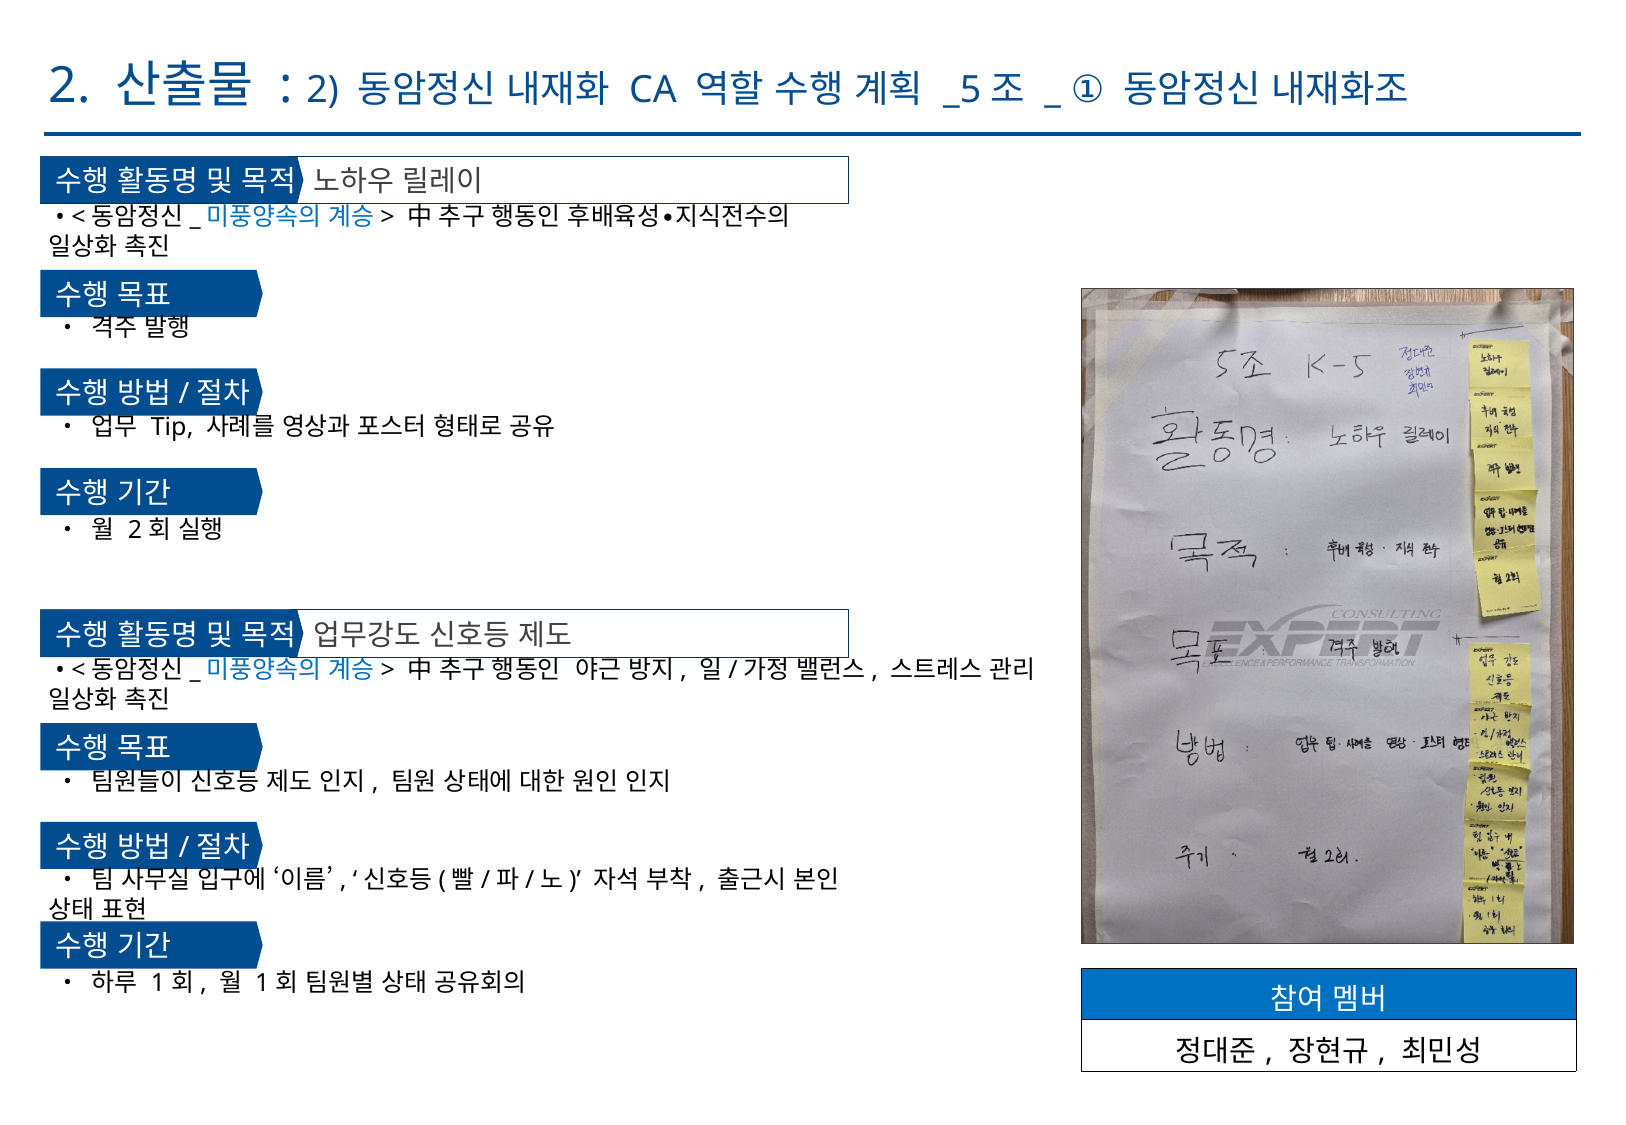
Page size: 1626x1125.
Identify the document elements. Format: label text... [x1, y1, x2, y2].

table_header 참여 멤버 [1082, 969, 1576, 1019]
text_box 노하우 릴레이 [298, 156, 849, 192]
text_box • <동암정신_미풍양속의 계승> 中 추구 행동인 야근 방지, 일/가정 밸런스, 스트레스 관리 일상화 촉진 [40, 645, 999, 723]
text_box 수행 방법/절차 [40, 368, 263, 402]
text_box • 업무 Tip, 사례를 영상과 포스터 형태로 공유 [40, 402, 767, 449]
text_box • 월 2회 실행 [40, 504, 767, 552]
text_box 수행 목표 [40, 269, 263, 303]
text_box 수행 목표 [40, 723, 263, 757]
text_box 2. 산출물 : 2) 동암정신 내재화 CA 역할 수행 계획 _5조 _ ① 동암정신 내재화조 [40, 44, 1577, 122]
text_box 수행 활동명 및 목적 [40, 609, 304, 645]
text_box 수행 기간 [40, 932, 263, 958]
text_box • 팀 사무실 입구에 ‘이름’, ‘신호등(빨/파/노)’ 자석 부착, 출근시 본인 상태 표현 [40, 855, 905, 932]
text_box 수행 방법/절차 [40, 821, 263, 855]
text_box • 격주 발행 [40, 303, 767, 351]
text_box • 팀원들이 신호등 제도 인지, 팀원 상태에 대한 원인 인지 [40, 757, 767, 804]
text_box • <동암정신_미풍양속의 계승> 中 추구 행동인 후배육성∙지식전수의 일상화 촉진 [40, 192, 871, 269]
text_box 업무강도 신호등 제도 [297, 609, 849, 645]
table_cell 정대준, 장현규, 최민성 [1082, 1020, 1576, 1071]
picture [999, 289, 1625, 943]
text_box 수행 기간 [40, 468, 263, 504]
text_box 수행 활동명 및 목적 [40, 156, 304, 192]
text_box • 하루 1회, 월 1회 팀원별 상태 공유회의 [40, 958, 767, 1005]
